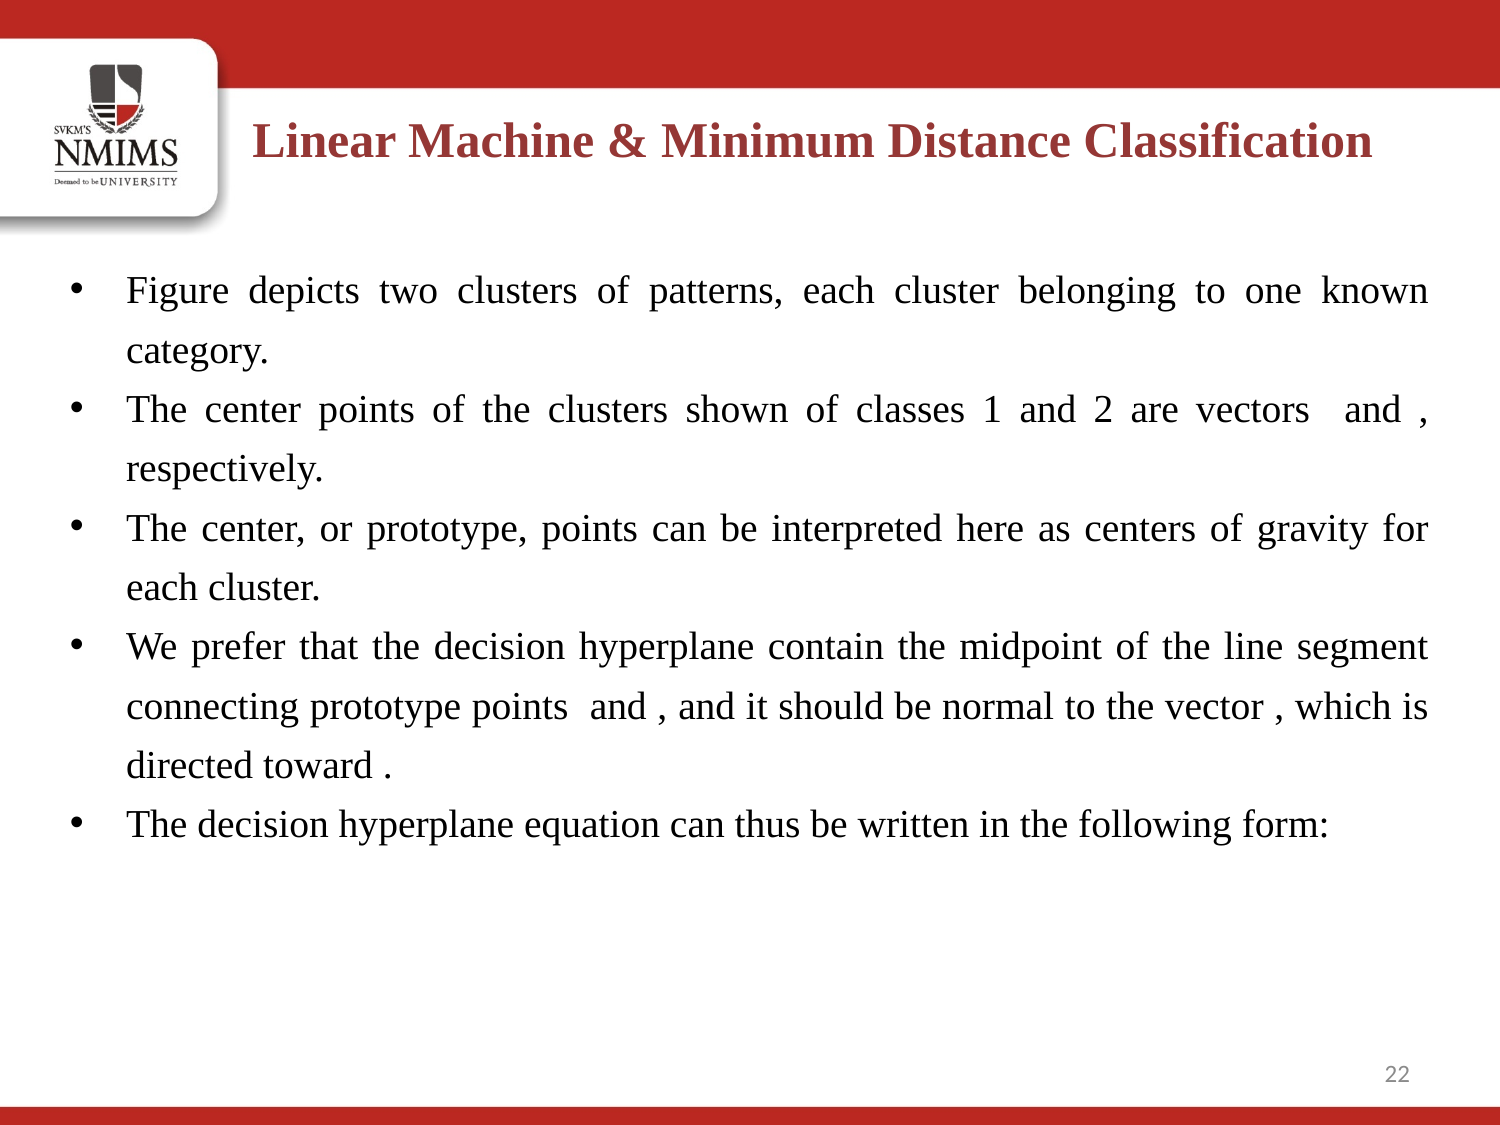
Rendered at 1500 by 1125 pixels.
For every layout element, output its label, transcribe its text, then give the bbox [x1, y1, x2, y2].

slide_number 22 [1074, 1042, 1425, 1103]
text_box Linear Machine & Minimum Distance Classification [237, 99, 1425, 175]
picture [0, 0, 1500, 1125]
